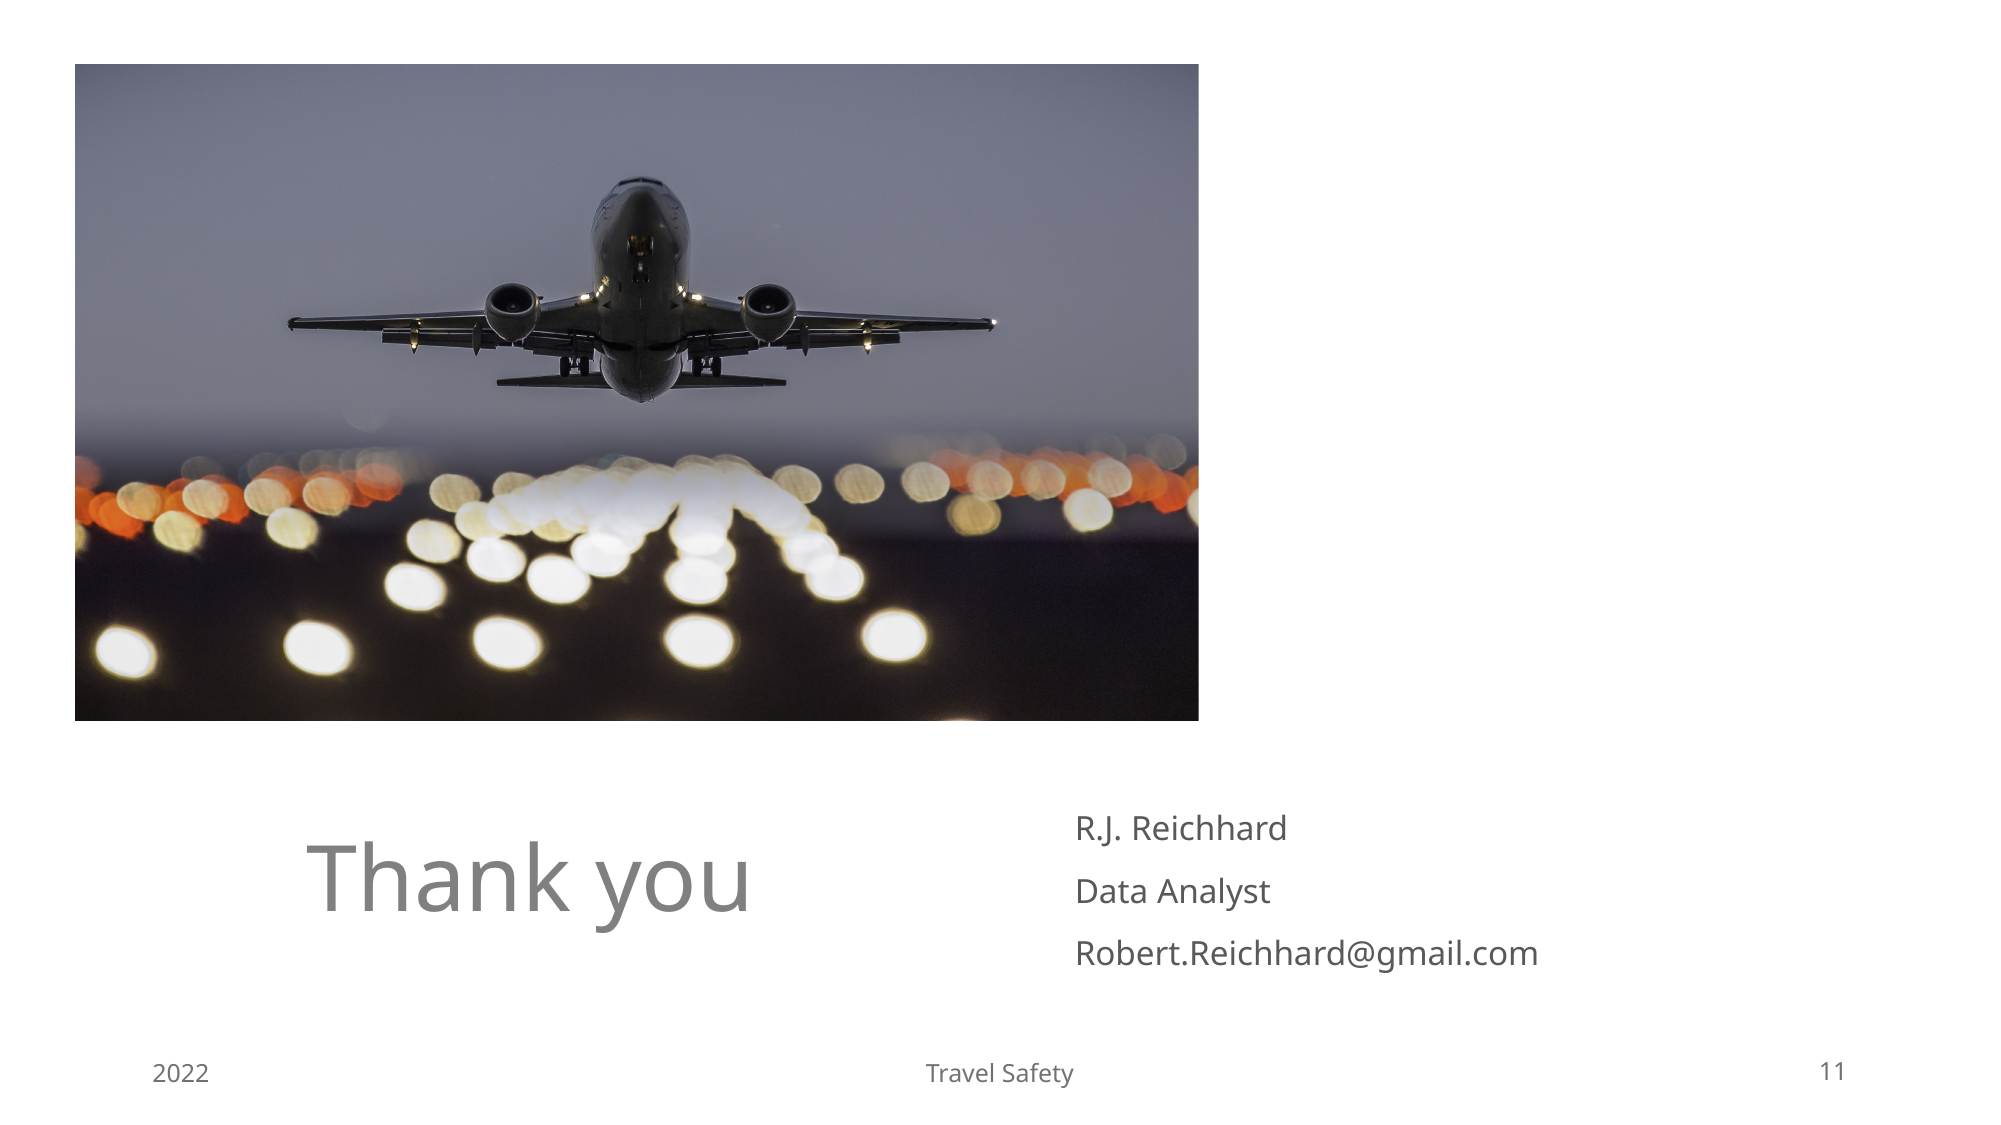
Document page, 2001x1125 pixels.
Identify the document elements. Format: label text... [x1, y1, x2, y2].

slide_number 2022 [137, 1042, 588, 1103]
picture [75, 63, 1199, 721]
footer Travel Safety [662, 1042, 1338, 1103]
list R.J. Reichhard Data Analyst Robert.Reichhard@gmail.com [1059, 769, 1885, 1009]
slide_number 11 [1412, 1042, 1863, 1103]
title Thank you [117, 769, 943, 995]
